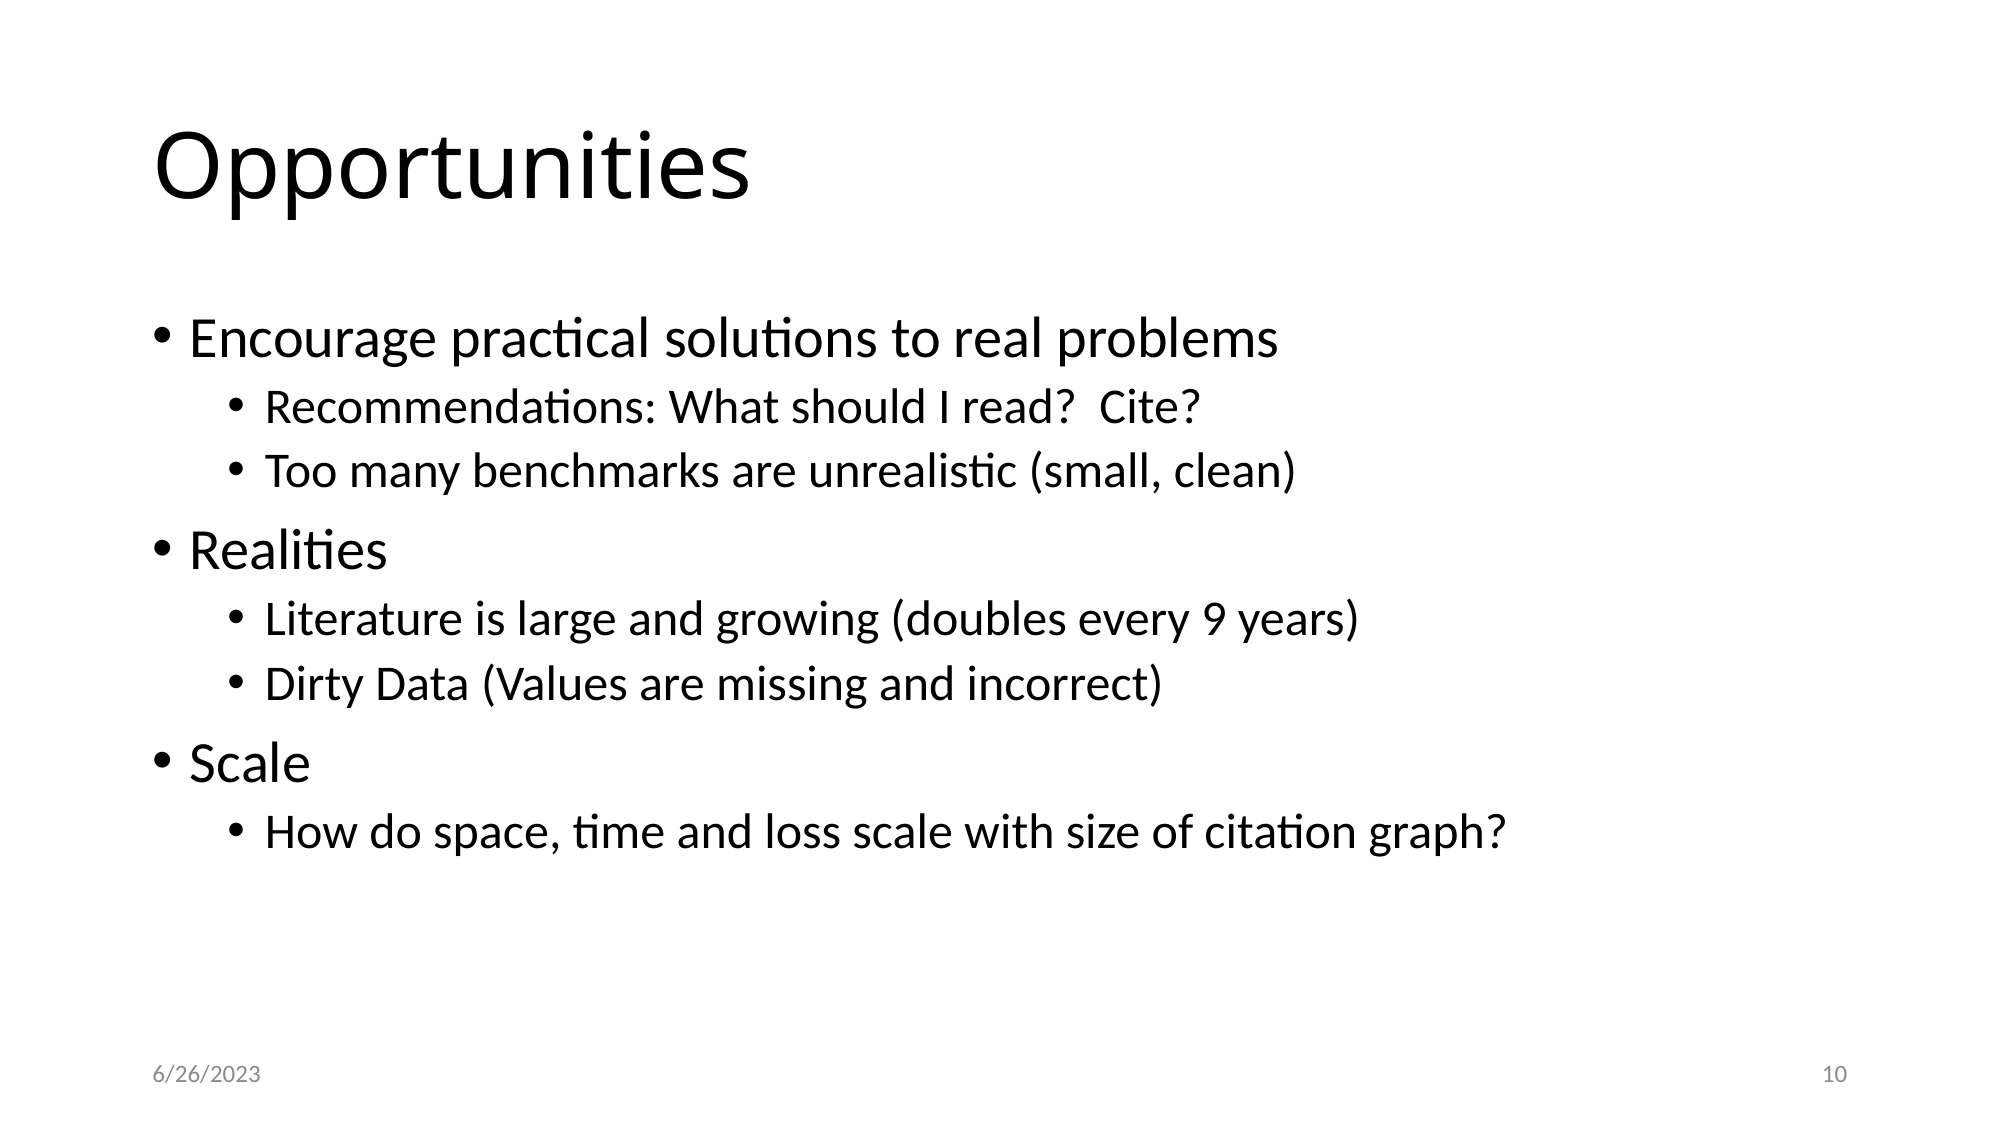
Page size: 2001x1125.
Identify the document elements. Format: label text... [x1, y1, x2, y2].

title Opportunities [137, 59, 1863, 278]
slide_number 10 [1412, 1042, 1863, 1103]
list Encourage practical solutions to real problems Recommendations: What should I read? Cite? Too many benchmarks are unrealistic (small, clean) Realities Literature is large and growing (doubles every 9 years) Dirty Data (Values are missing and incorrect) Scale How do space, time and loss scale with size of citation graph? [137, 299, 1863, 1014]
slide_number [137, 1042, 588, 1103]
